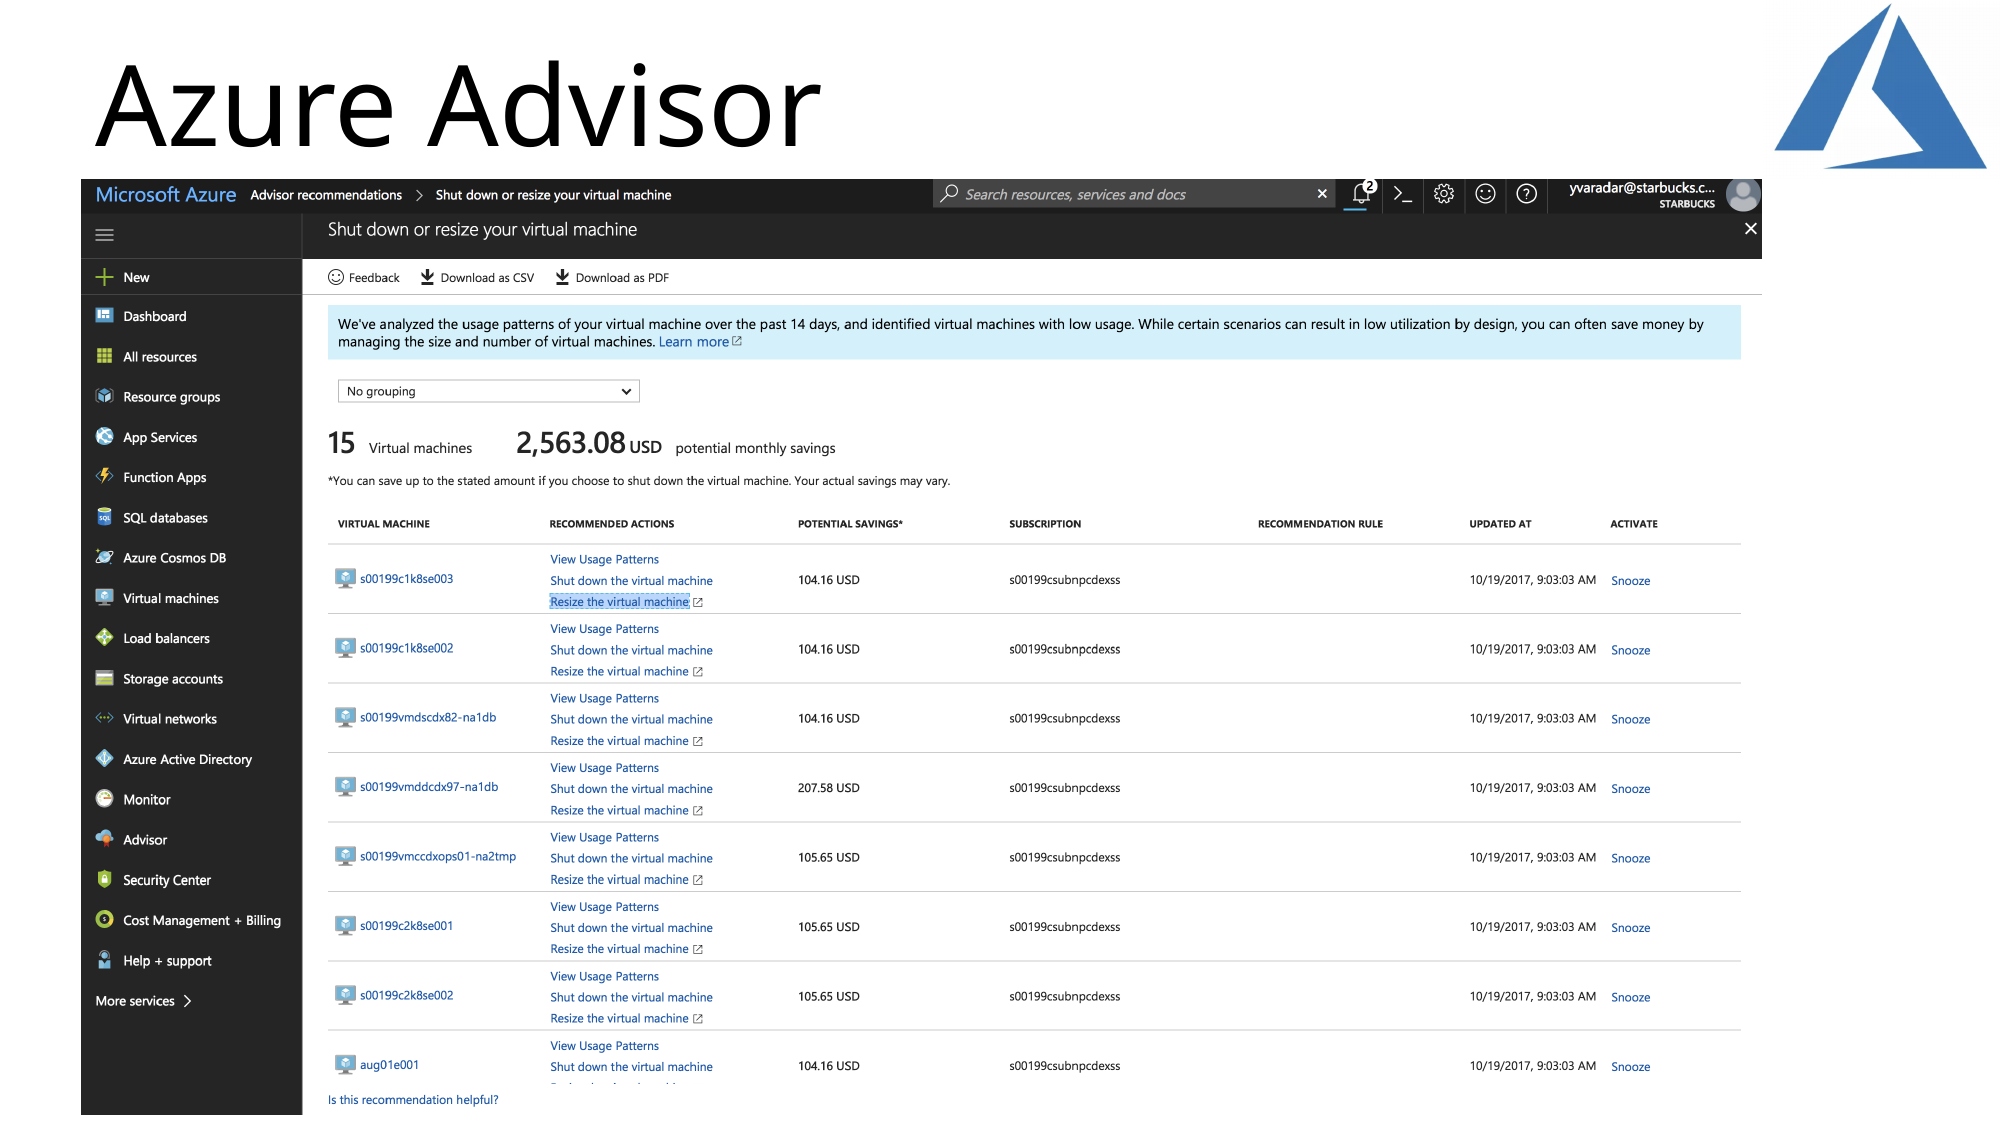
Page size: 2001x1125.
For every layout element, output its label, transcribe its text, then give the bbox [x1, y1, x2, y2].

picture [1763, 1, 2000, 180]
picture [81, 179, 1762, 1115]
text_box Azure Advisor [81, 26, 924, 179]
